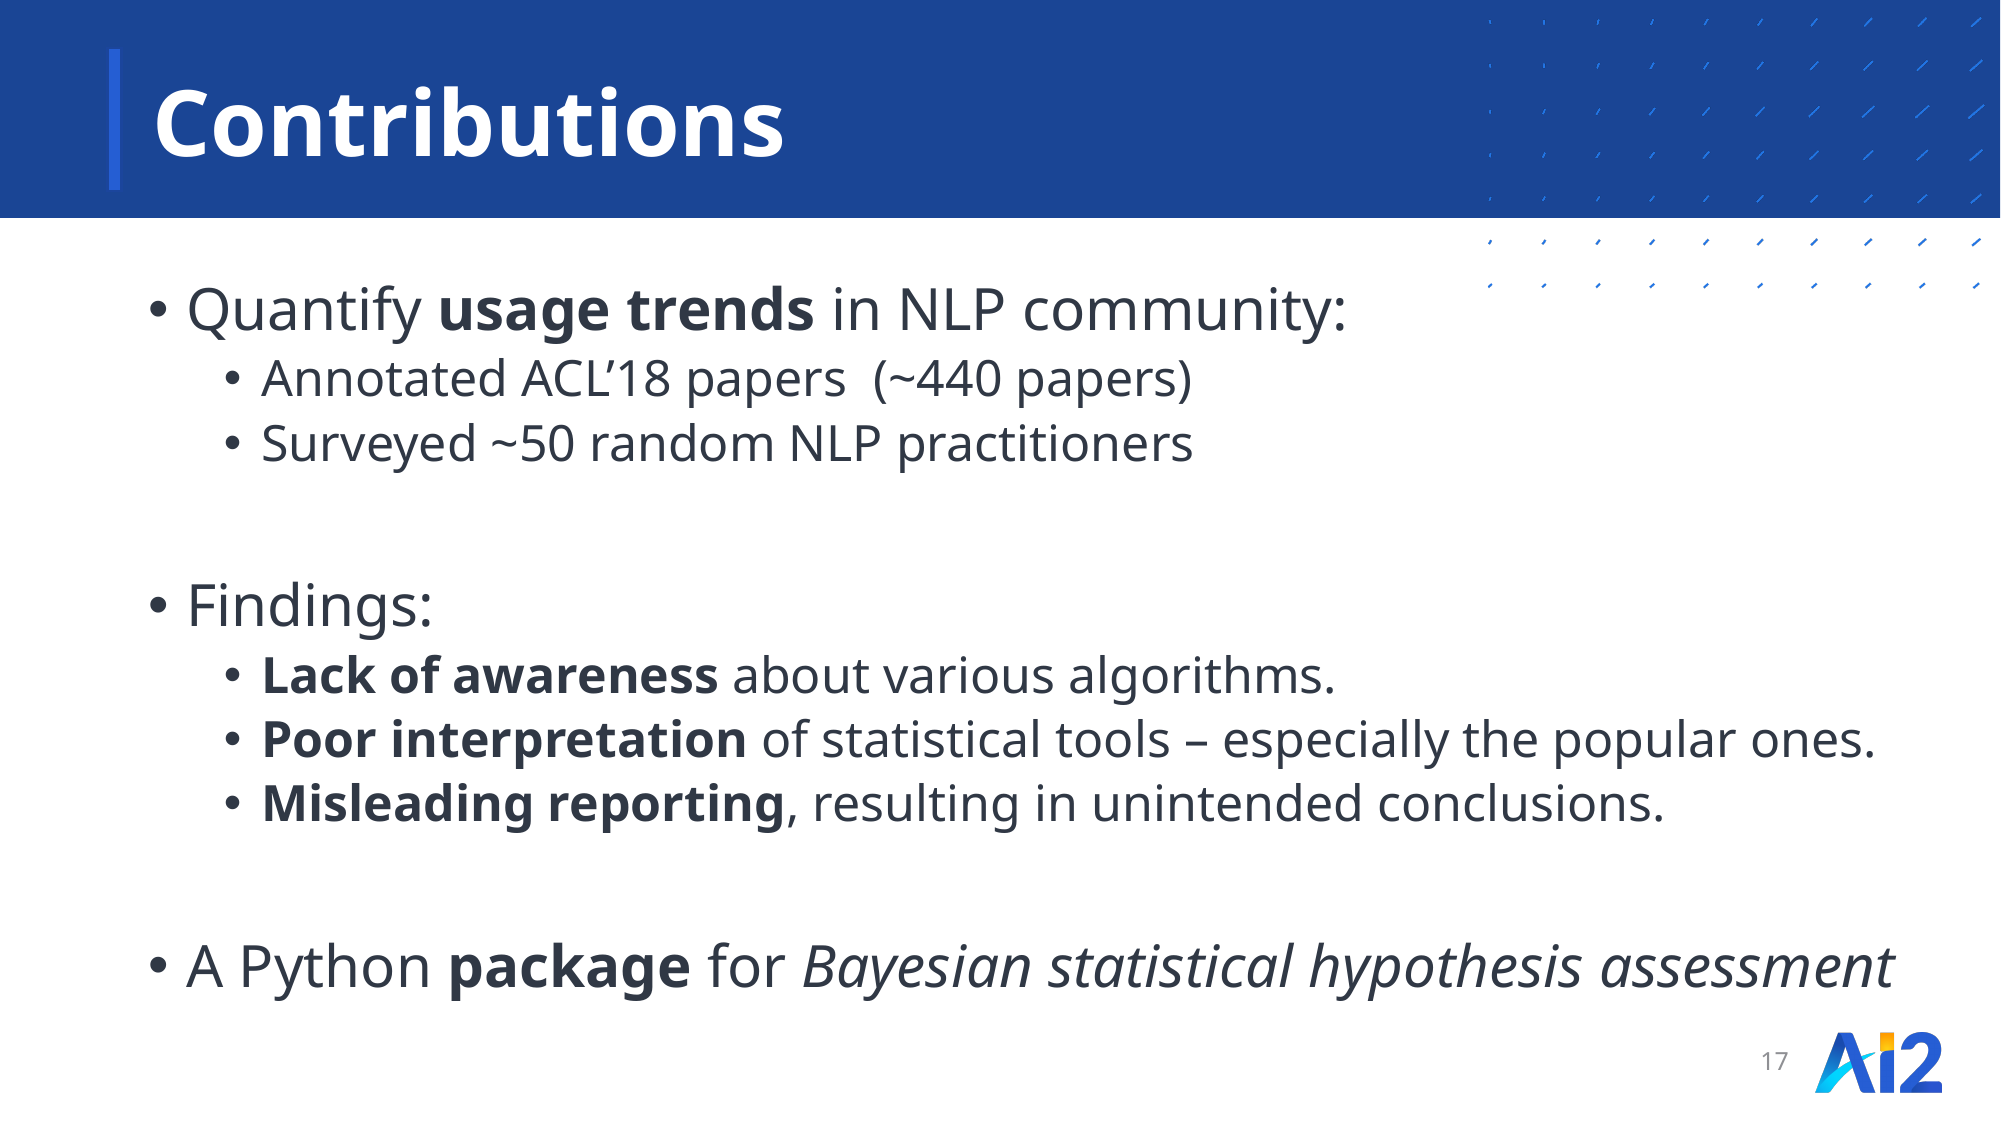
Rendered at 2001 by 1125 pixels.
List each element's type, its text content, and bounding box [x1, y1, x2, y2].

picture [1815, 1032, 1942, 1093]
slide_number 17 [1716, 1032, 1804, 1093]
list Quantify usage trends in NLP community: Annotated ACL’18 papers (~440 papers) Surveyed ~50 random NLP practitioners Findings: Lack of awareness about various algorithms. Poor interpretation of statistical tools – especially the popular ones. Misleading reporting, resulting in unintended conclusions. A Python package for Bayesian statistical hypothesis assessment [133, 272, 1934, 987]
picture [1487, 0, 2000, 289]
title Contributions [137, 47, 1863, 206]
